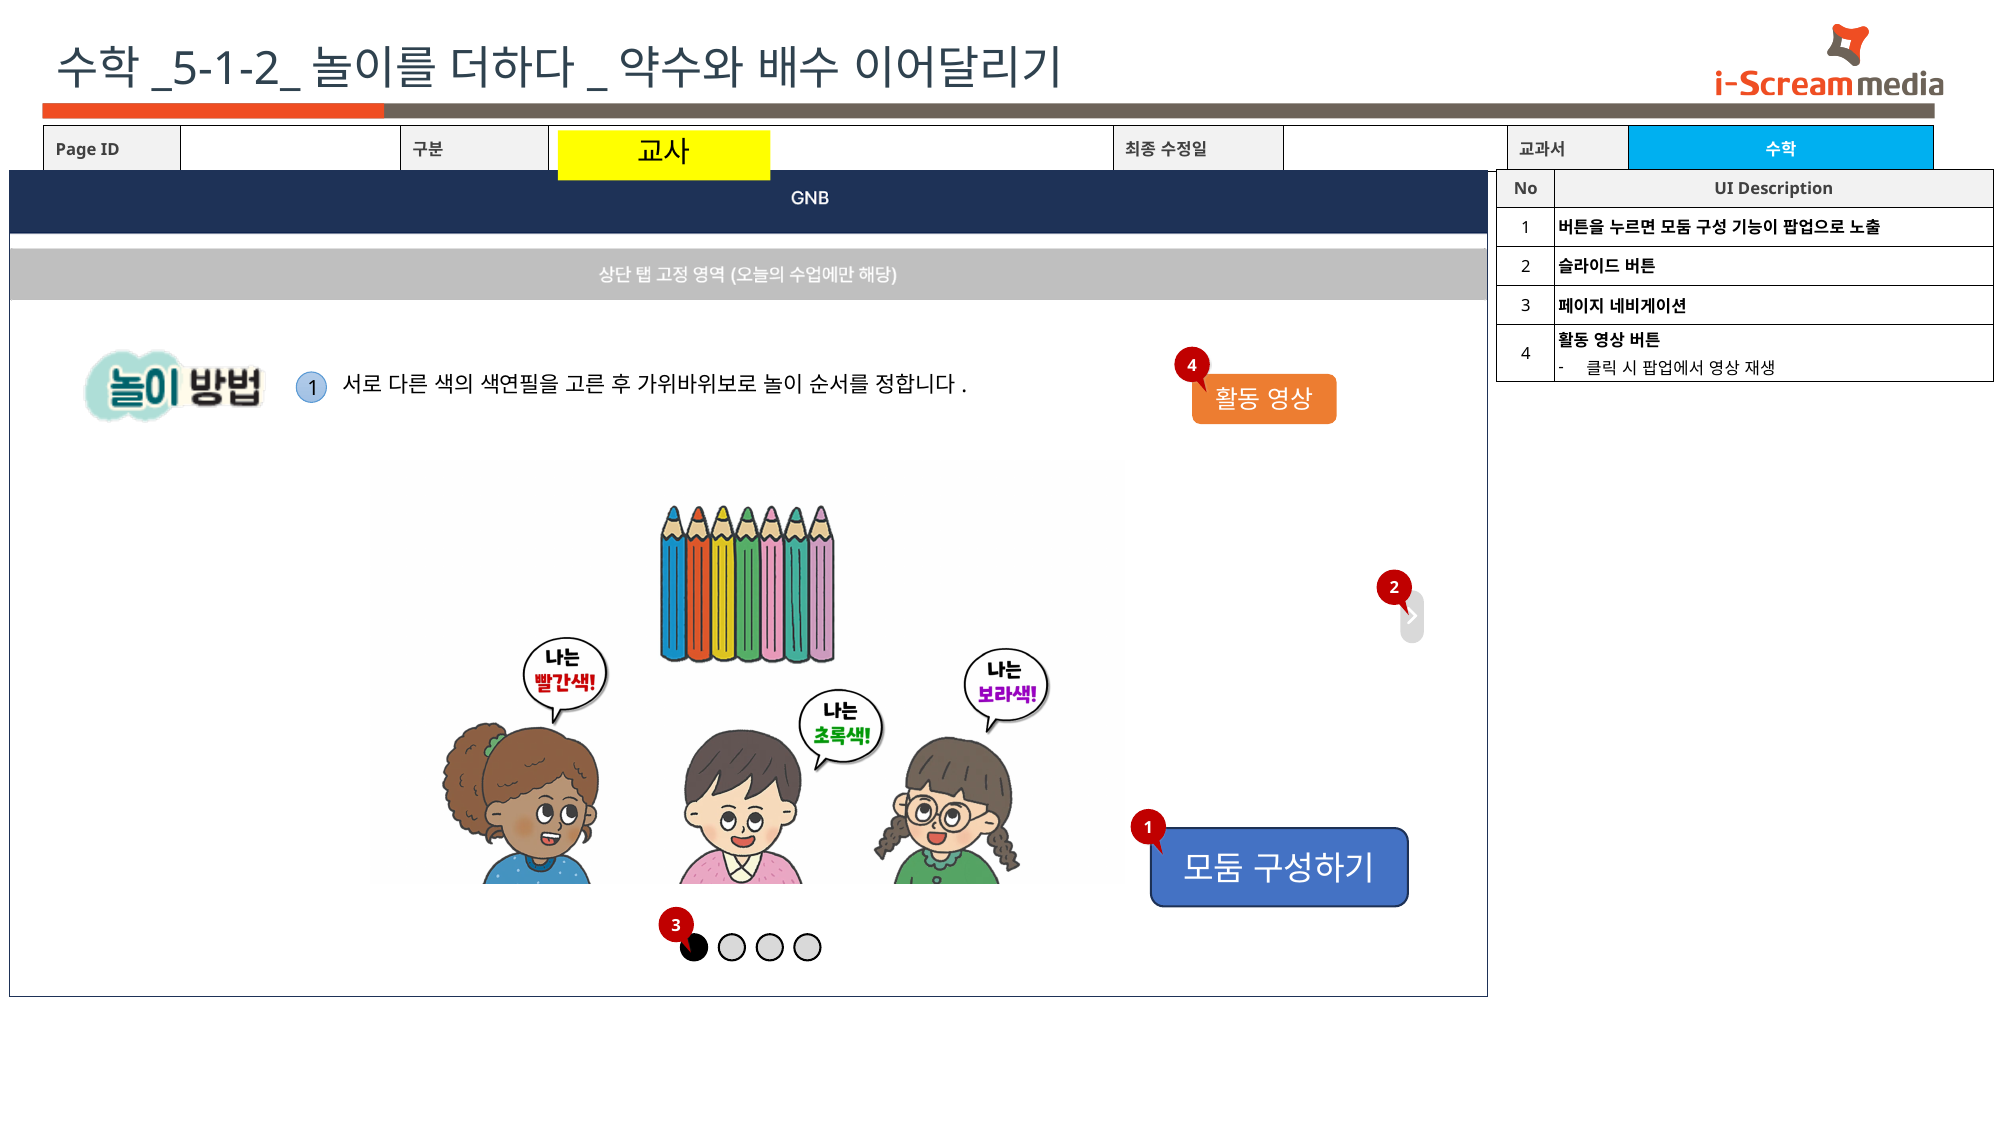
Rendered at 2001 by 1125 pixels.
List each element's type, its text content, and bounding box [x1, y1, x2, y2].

text_box 활동 영상 [1191, 403, 1338, 426]
table_header No [1497, 170, 1554, 207]
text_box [1400, 590, 1424, 644]
text_box 교사 [557, 130, 771, 181]
text_box 1 [1129, 807, 1168, 856]
table_cell 슬라이드 버튼 [1555, 247, 1993, 285]
table_cell 2 [1497, 247, 1554, 285]
table_header UI Description [1555, 170, 1993, 207]
text_box 3 [657, 905, 695, 944]
picture [10, 171, 1487, 996]
picture [1715, 23, 1944, 96]
title 수학_5-1-2_놀이를 더하다_약수와 배수 이어달리기 [41, 44, 1683, 95]
table_cell 3 [1497, 286, 1554, 324]
text_box 2 [1375, 568, 1414, 607]
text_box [680, 934, 821, 961]
text_box 4 [1175, 345, 1209, 356]
table_cell 활동 영상 버튼 클릭 시 팝업에서 영상 재생 [1555, 325, 1993, 381]
table_cell 1 [1497, 208, 1554, 246]
table_cell 버튼을 누르면 모둠 구성 기능이 팝업으로 노출 [1555, 208, 1993, 246]
table_cell 4 [1497, 325, 1554, 381]
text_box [296, 356, 1490, 403]
table_cell 페이지 네비게이션 [1555, 286, 1993, 324]
text_box 모둠 구성하기 [1149, 827, 1409, 908]
